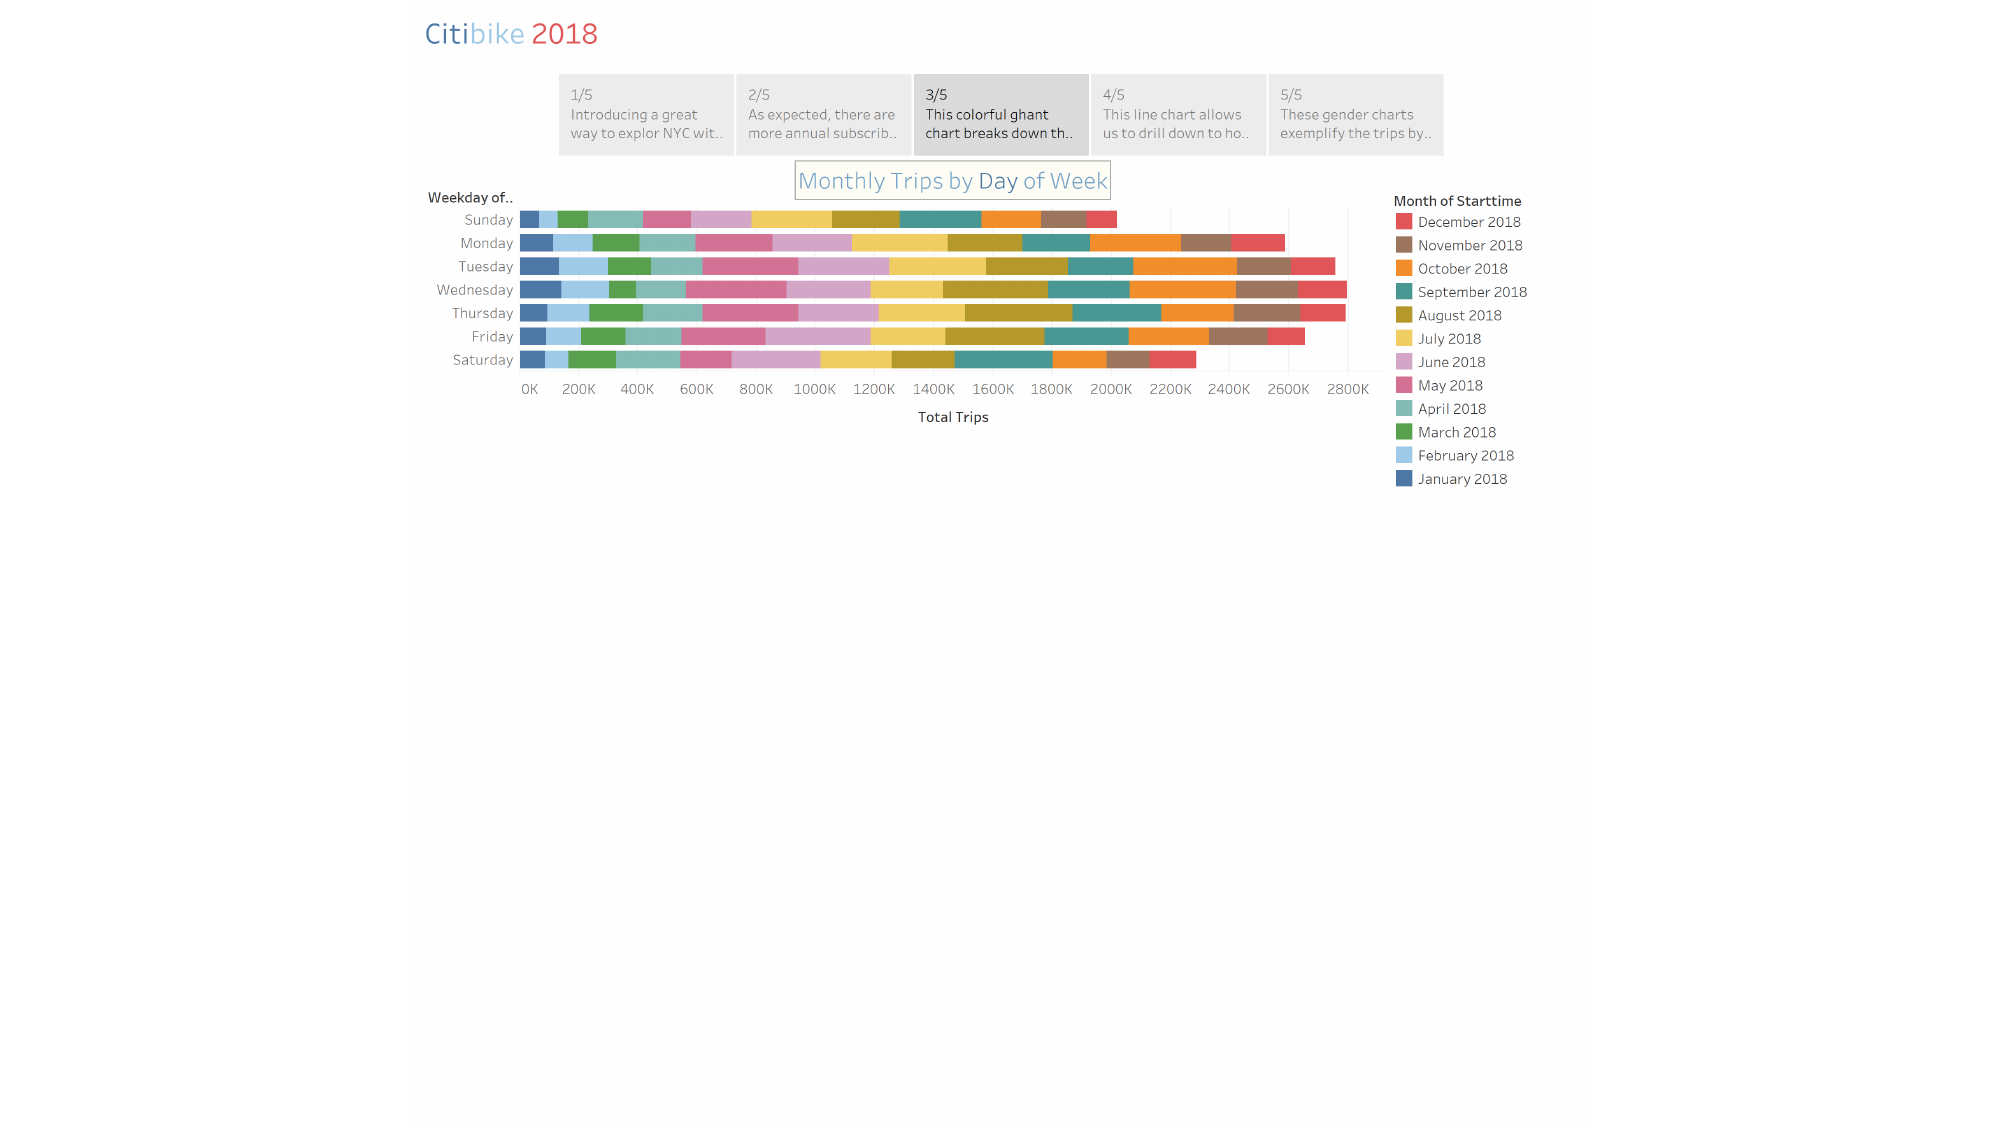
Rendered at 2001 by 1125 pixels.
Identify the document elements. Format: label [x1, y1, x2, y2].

picture [407, 0, 1593, 1125]
